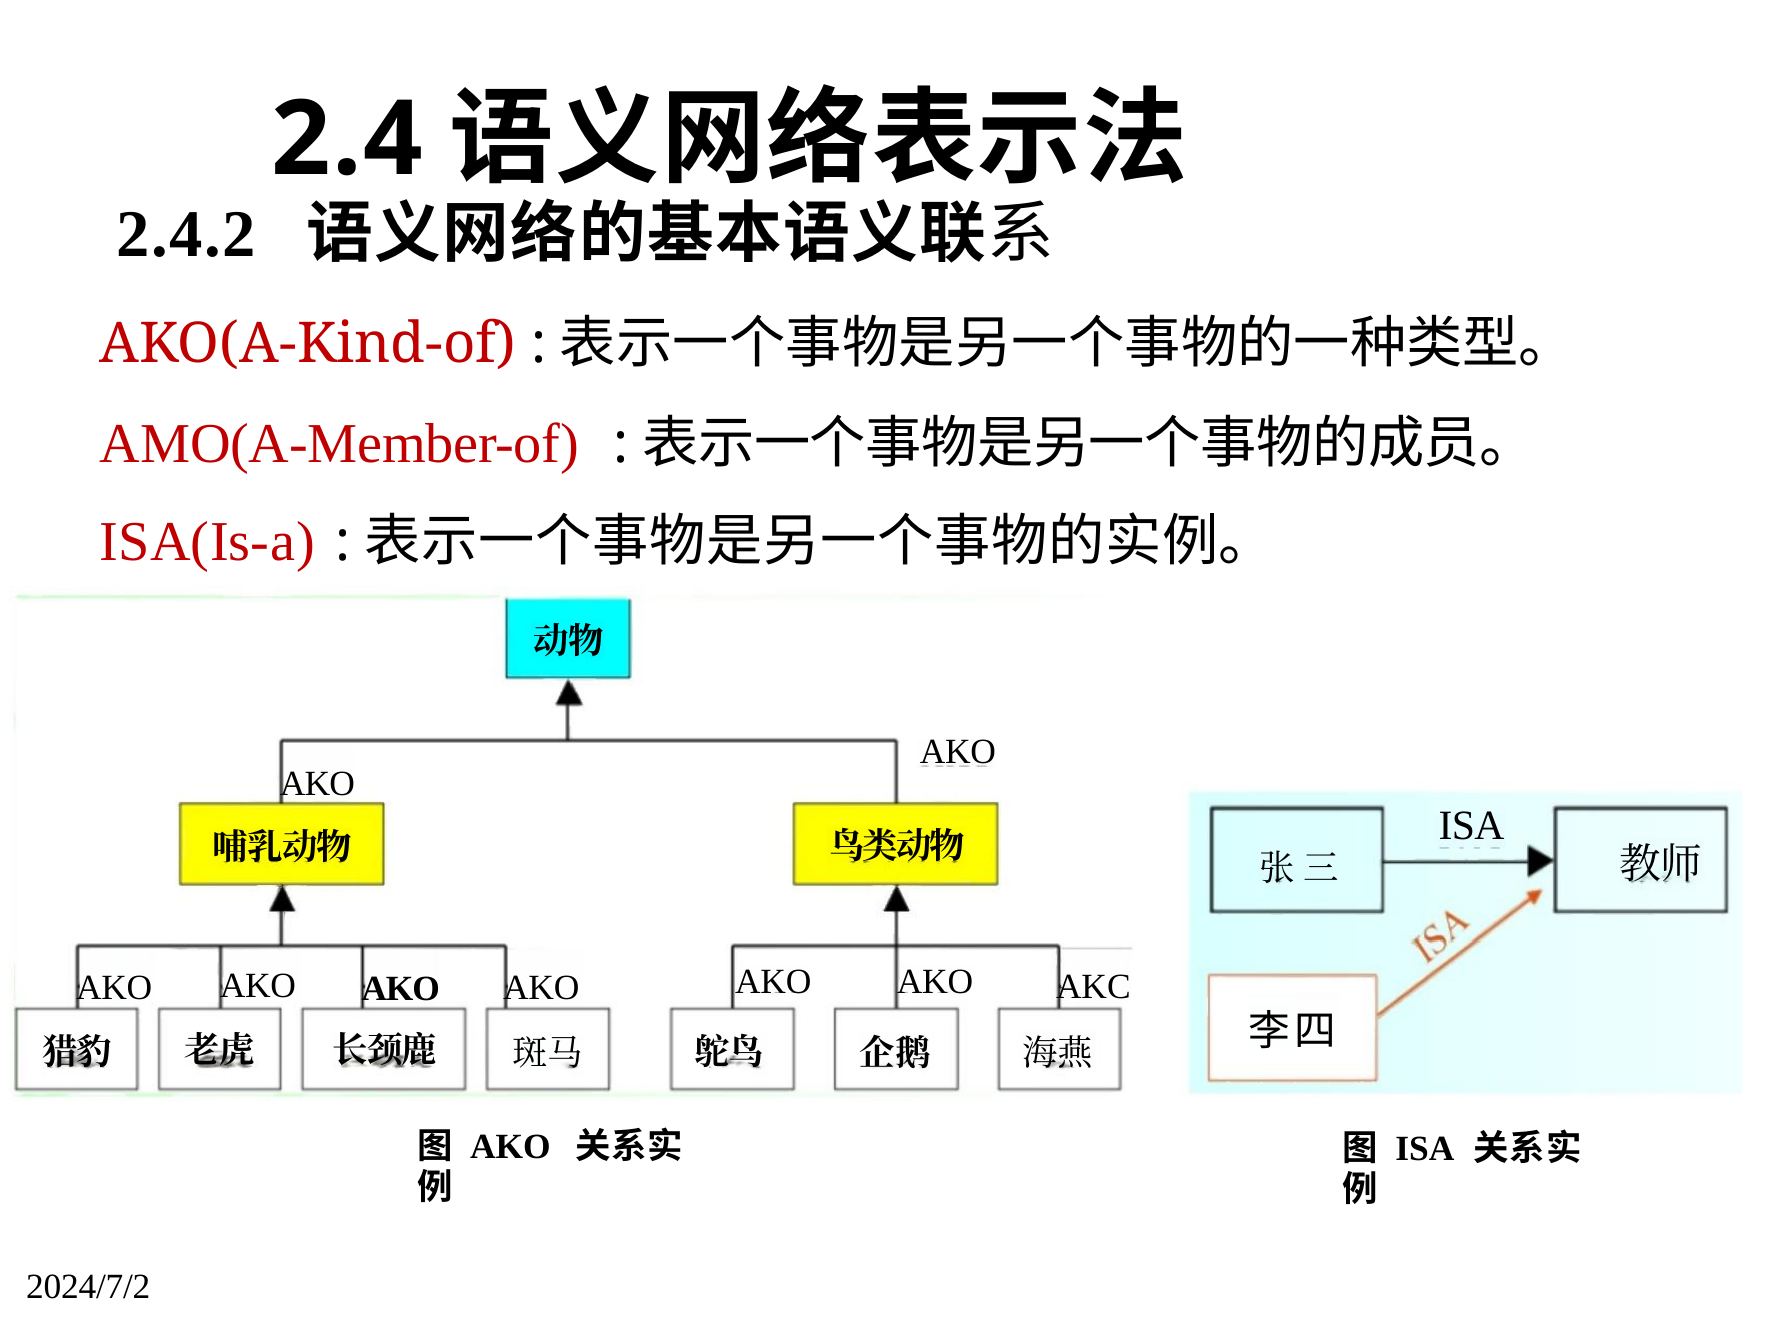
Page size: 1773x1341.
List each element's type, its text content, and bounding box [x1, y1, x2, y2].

text_box 图 ISA 关系实例 [1340, 1125, 1612, 1171]
text_box 图 AKO 关系实例 [415, 1123, 709, 1169]
text_box 2.4语义网络表示法 2.4.2 语义网络的基本语义联系 AKO(A-Kind-of) :表示一个事物是另一个事物的一种类型。 AMO(A-Member-of) :表示一个事物是另一个事物的成员。 ISA(Is-a) :表示一个事物是另一个事物的实例。 [97, 66, 1591, 574]
text_box 2024/7/2 [23, 1269, 154, 1307]
picture [1181, 782, 1742, 1099]
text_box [9, 586, 1134, 1103]
